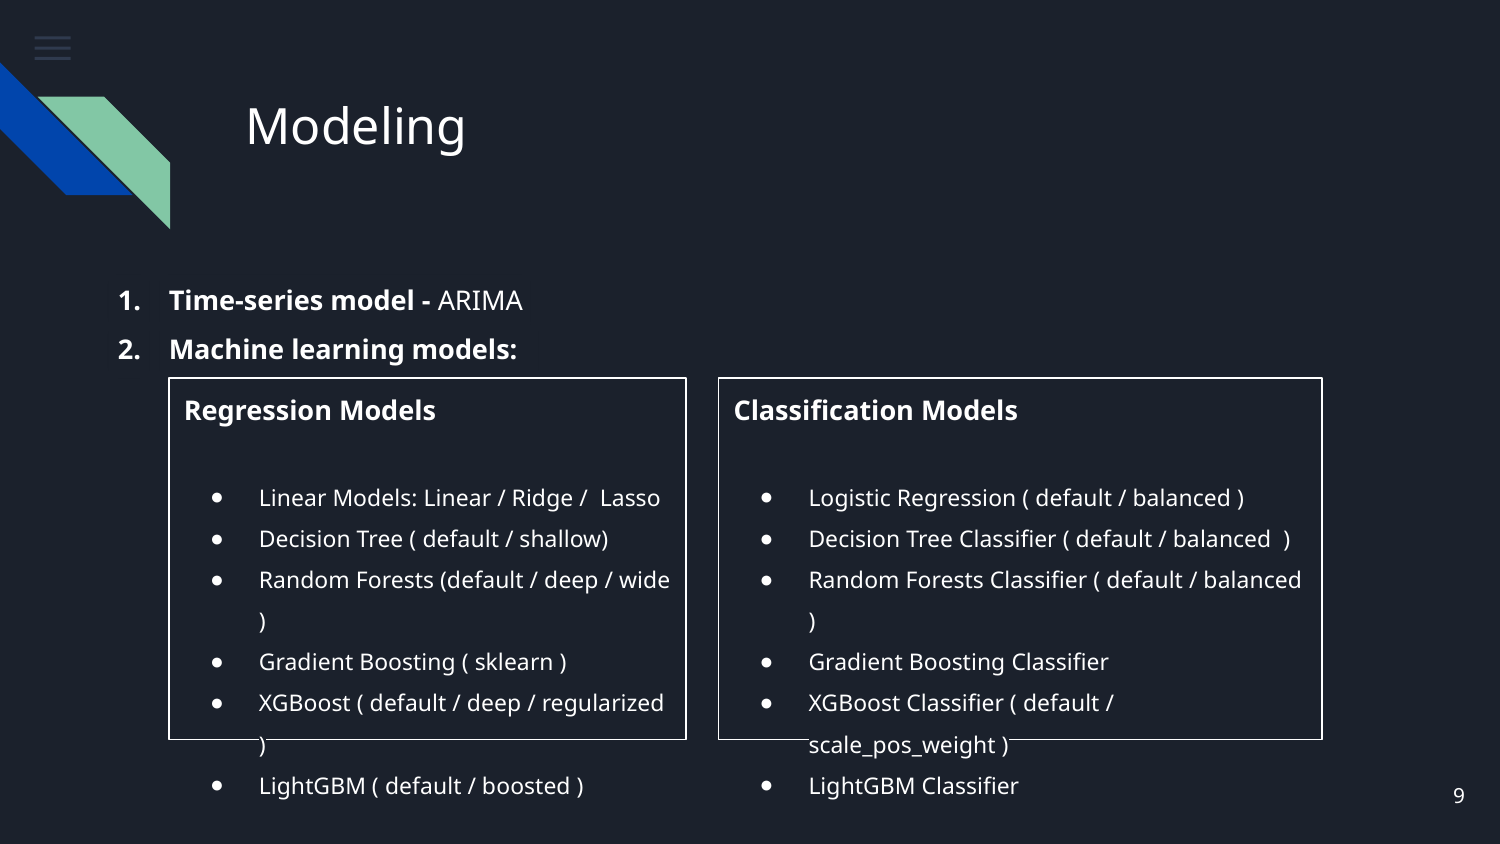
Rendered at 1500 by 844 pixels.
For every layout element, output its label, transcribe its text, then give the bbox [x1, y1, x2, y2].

title Modeling [230, 79, 1386, 230]
list Regression Models Linear Models: Linear / Ridge / Lasso Decision Tree ( default / shallow) Random Forests (default / deep / wide ) Gradient Boosting ( sklearn ) XGBoost ( default / deep / regularized ) LightGBM ( default / boosted ) [169, 377, 687, 740]
list Time-series model - ARIMA Machine learning models: [78, 252, 1473, 378]
list Classification Models Logistic Regression ( default / balanced ) Decision Tree Classifier ( default / balanced ) Random Forests Classifier ( default / balanced ) Gradient Boosting Classifier XGBoost Classifier ( default / scale_pos_weight ) LightGBM Classifier [718, 377, 1322, 740]
slide_number ‹#› [1389, 764, 1480, 830]
